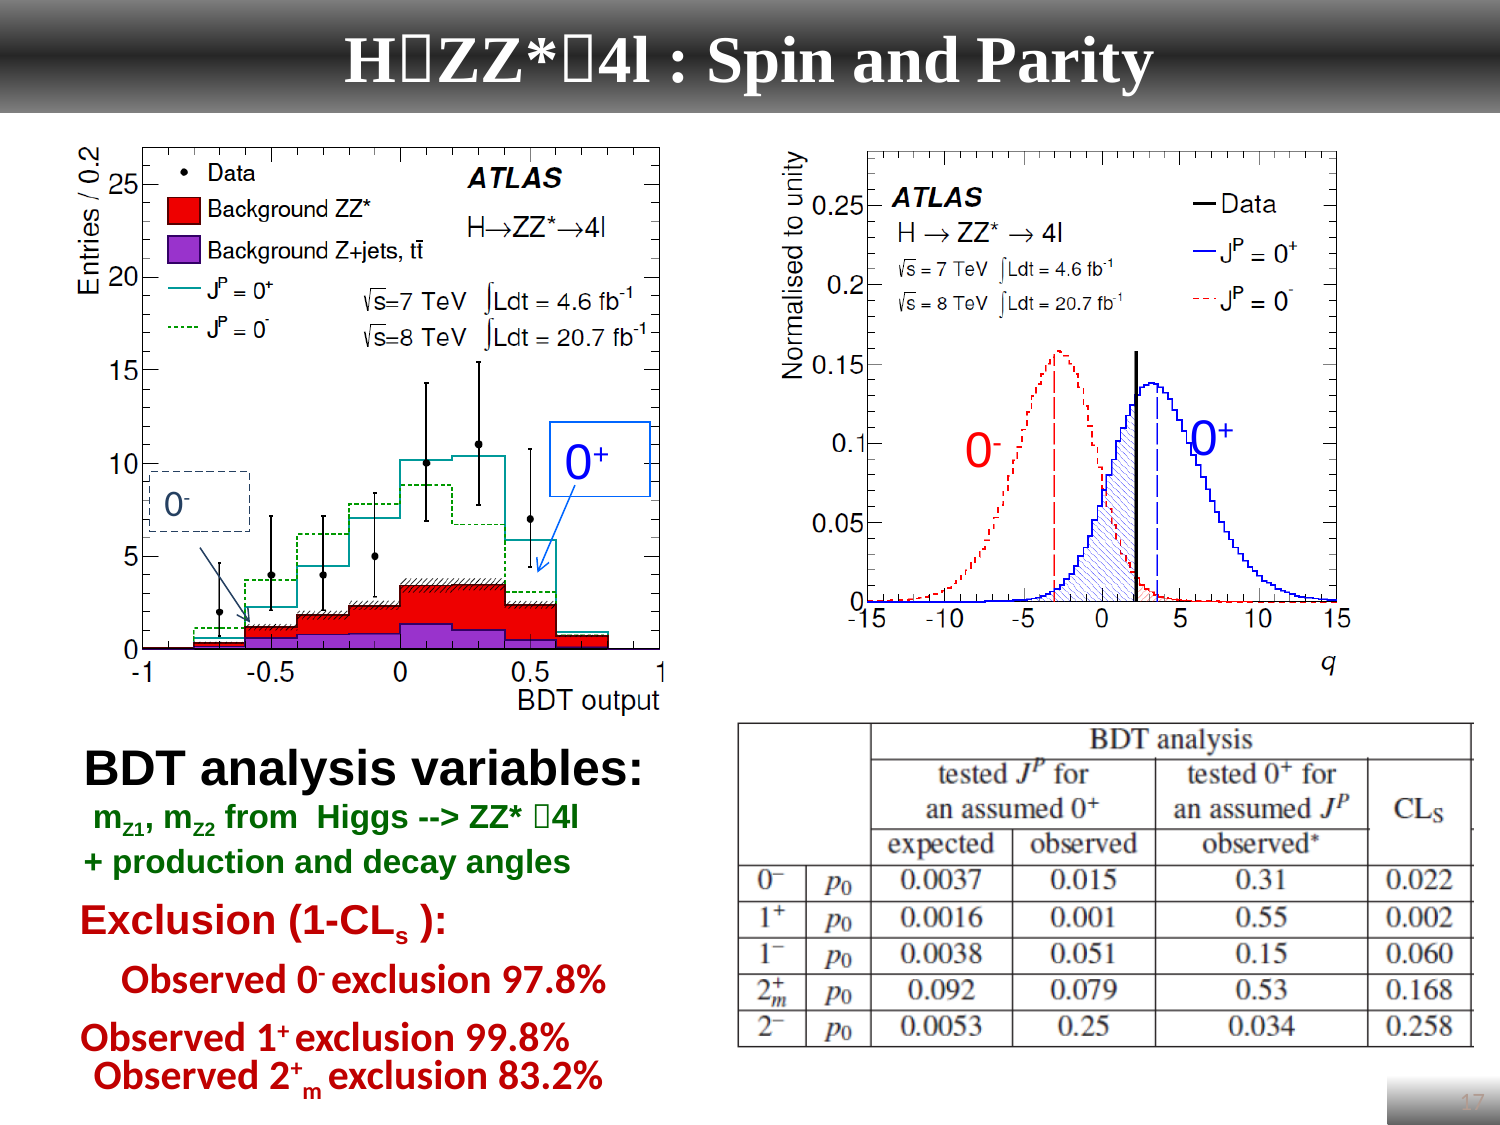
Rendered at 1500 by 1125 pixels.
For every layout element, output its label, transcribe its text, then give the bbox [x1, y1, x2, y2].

picture [737, 722, 1474, 1048]
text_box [199, 547, 251, 623]
text_box Observed 2+m exclusion 83.2% [78, 1040, 628, 1112]
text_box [537, 484, 576, 573]
text_box Exclusion (1-CLs ): [64, 885, 464, 957]
text_box BDT analysis variables: mZ1, mZ2 from Higgs --> ZZ* 4l + production and decay angles [68, 728, 660, 888]
slide_number 17 [1387, 1074, 1500, 1125]
text_box Observed 0- exclusion 97.8% [106, 944, 632, 1010]
picture [774, 136, 1363, 679]
text_box Observed 1+ exclusion 99.8% [65, 982, 596, 1068]
title HZZ*4l : Spin and Parity [0, 0, 1500, 113]
picture [62, 136, 676, 719]
